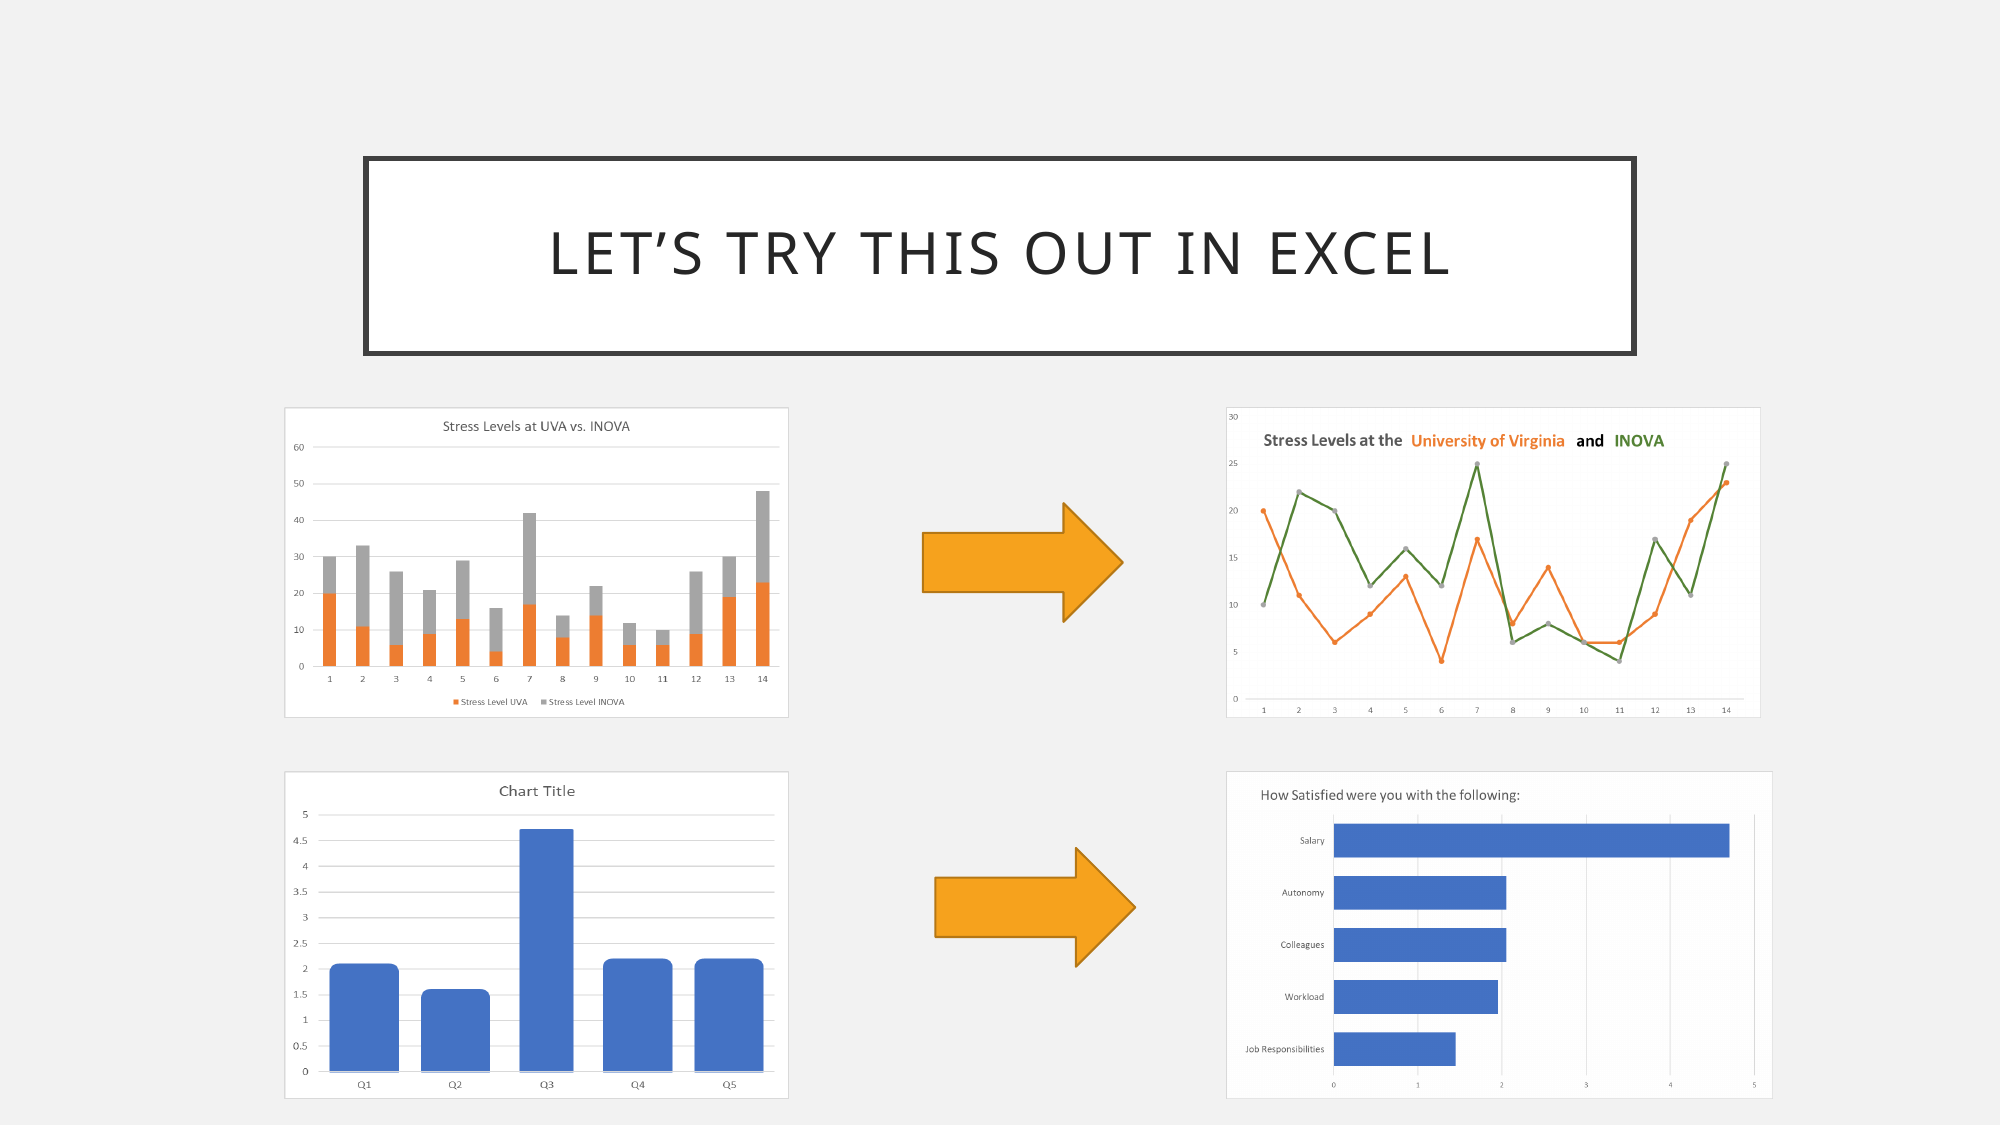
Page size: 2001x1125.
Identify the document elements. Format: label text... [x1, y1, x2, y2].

title Let’s try this out in excel [363, 156, 1637, 356]
text_box [934, 847, 1137, 968]
picture [284, 407, 789, 718]
picture [1226, 407, 1761, 718]
picture [284, 771, 789, 1099]
picture [1226, 771, 1773, 1099]
text_box [921, 502, 1124, 623]
